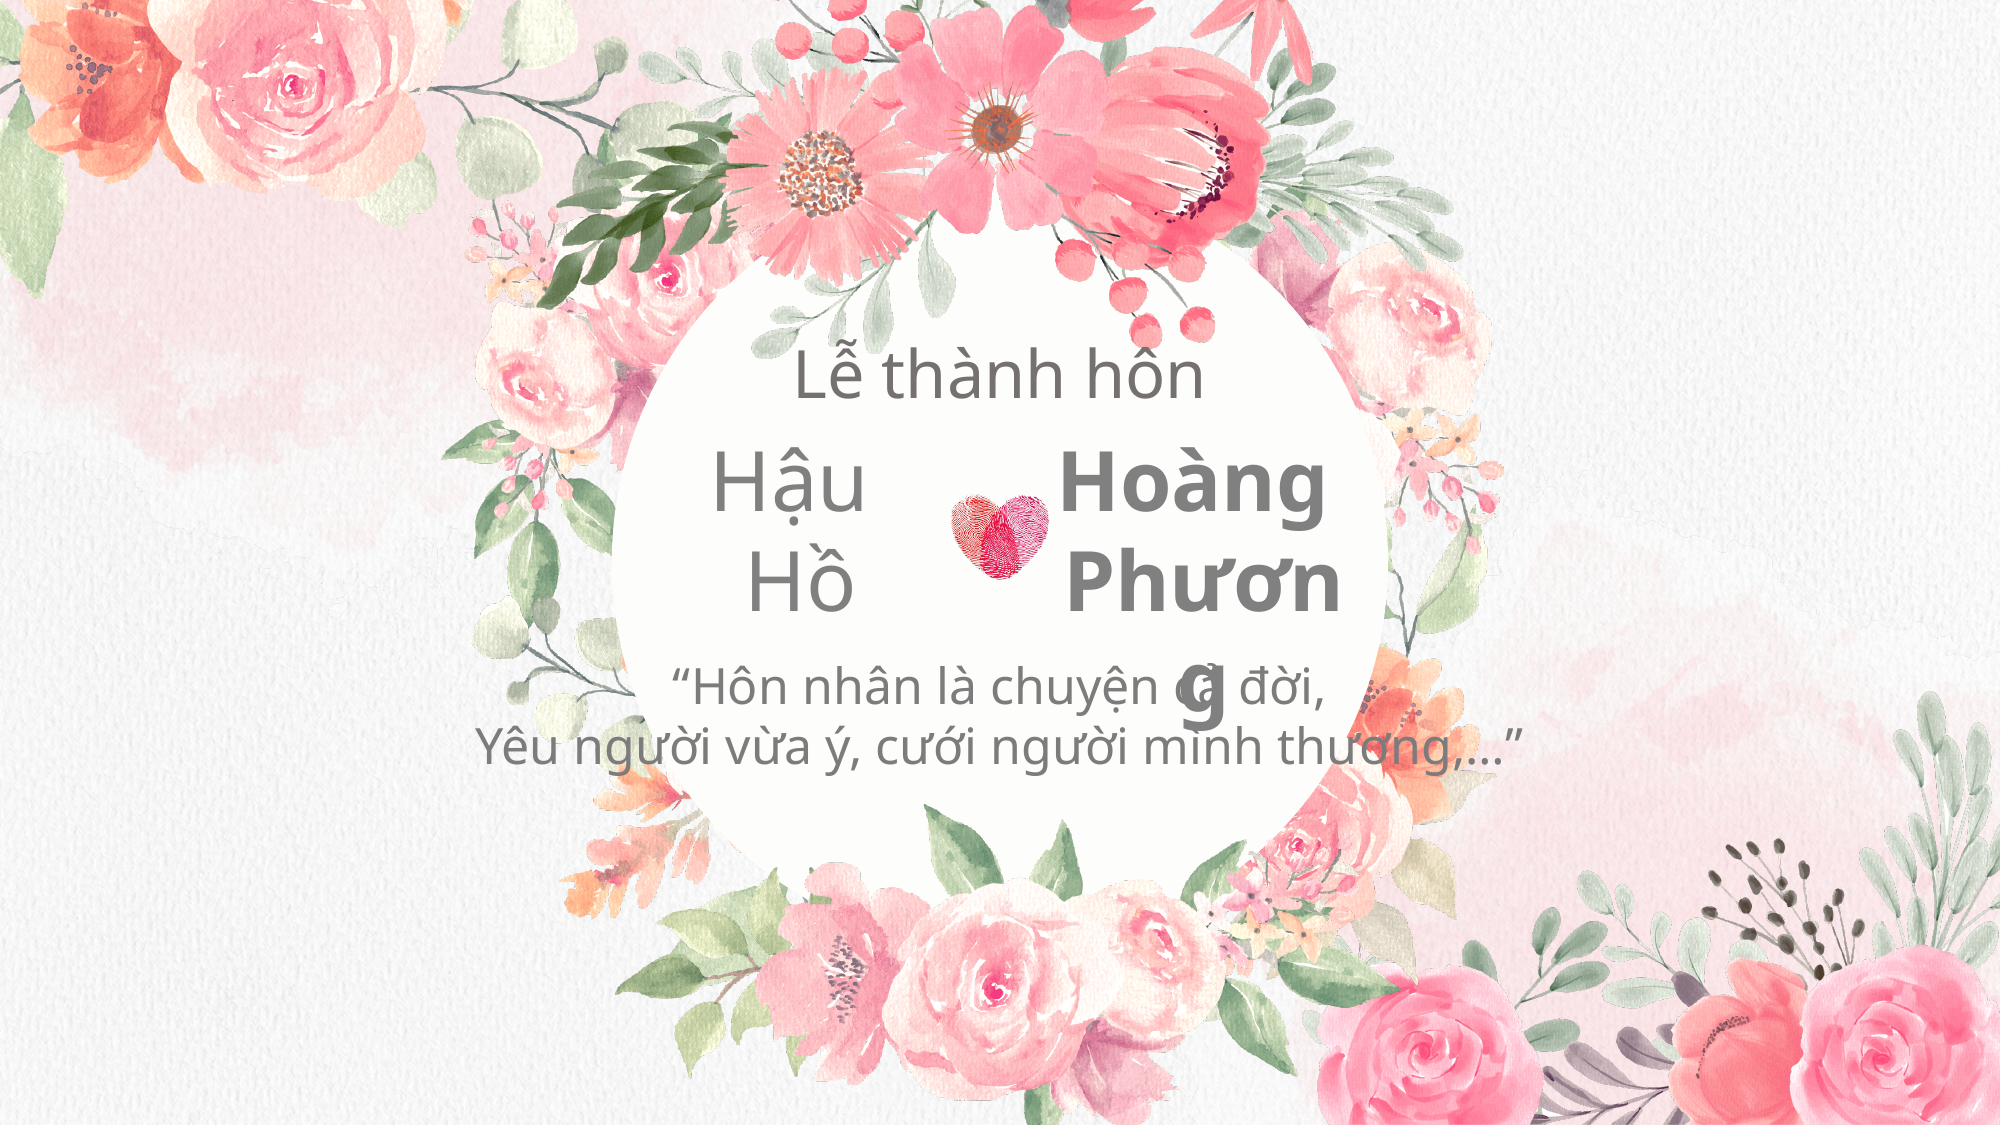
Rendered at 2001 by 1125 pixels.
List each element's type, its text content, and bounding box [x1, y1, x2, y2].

picture [0, 0, 2001, 1125]
text_box Lễ thành hôn [647, 324, 1352, 420]
text_box “Hôn nhân là chuyện cả đời, Yêu người vừa ý, cưới người mình thương,…” [415, 647, 1584, 783]
text_box Hậu Hồ [667, 420, 934, 636]
text_box Hoàng Phương [1034, 420, 1374, 736]
